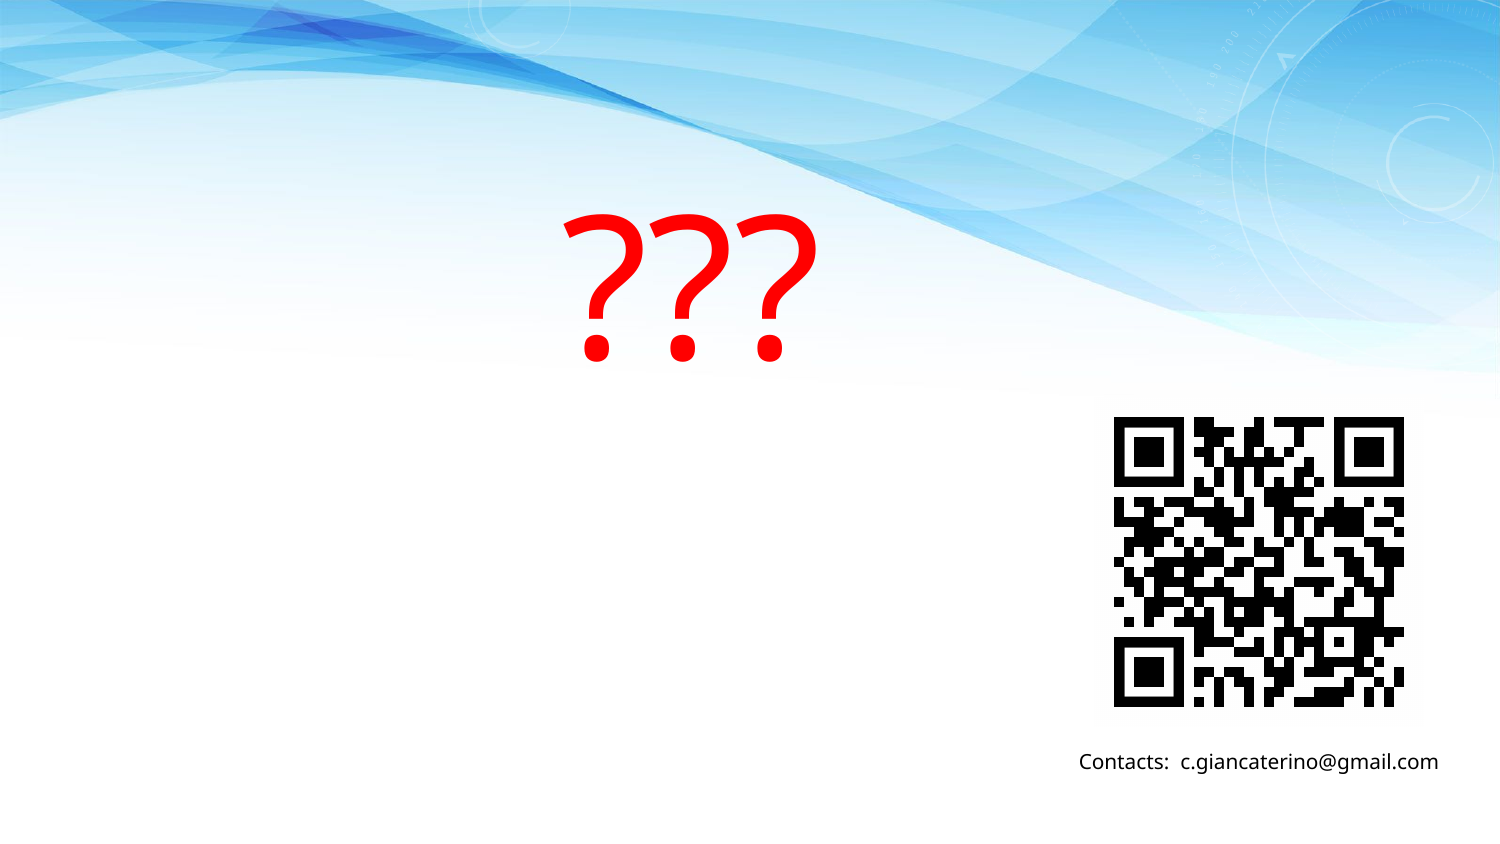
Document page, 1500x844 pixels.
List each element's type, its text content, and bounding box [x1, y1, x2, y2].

picture [0, 0, 1500, 844]
text_box ??? [476, 152, 906, 407]
text_box Contacts: c.giancaterino@gmail.com [1048, 741, 1470, 781]
